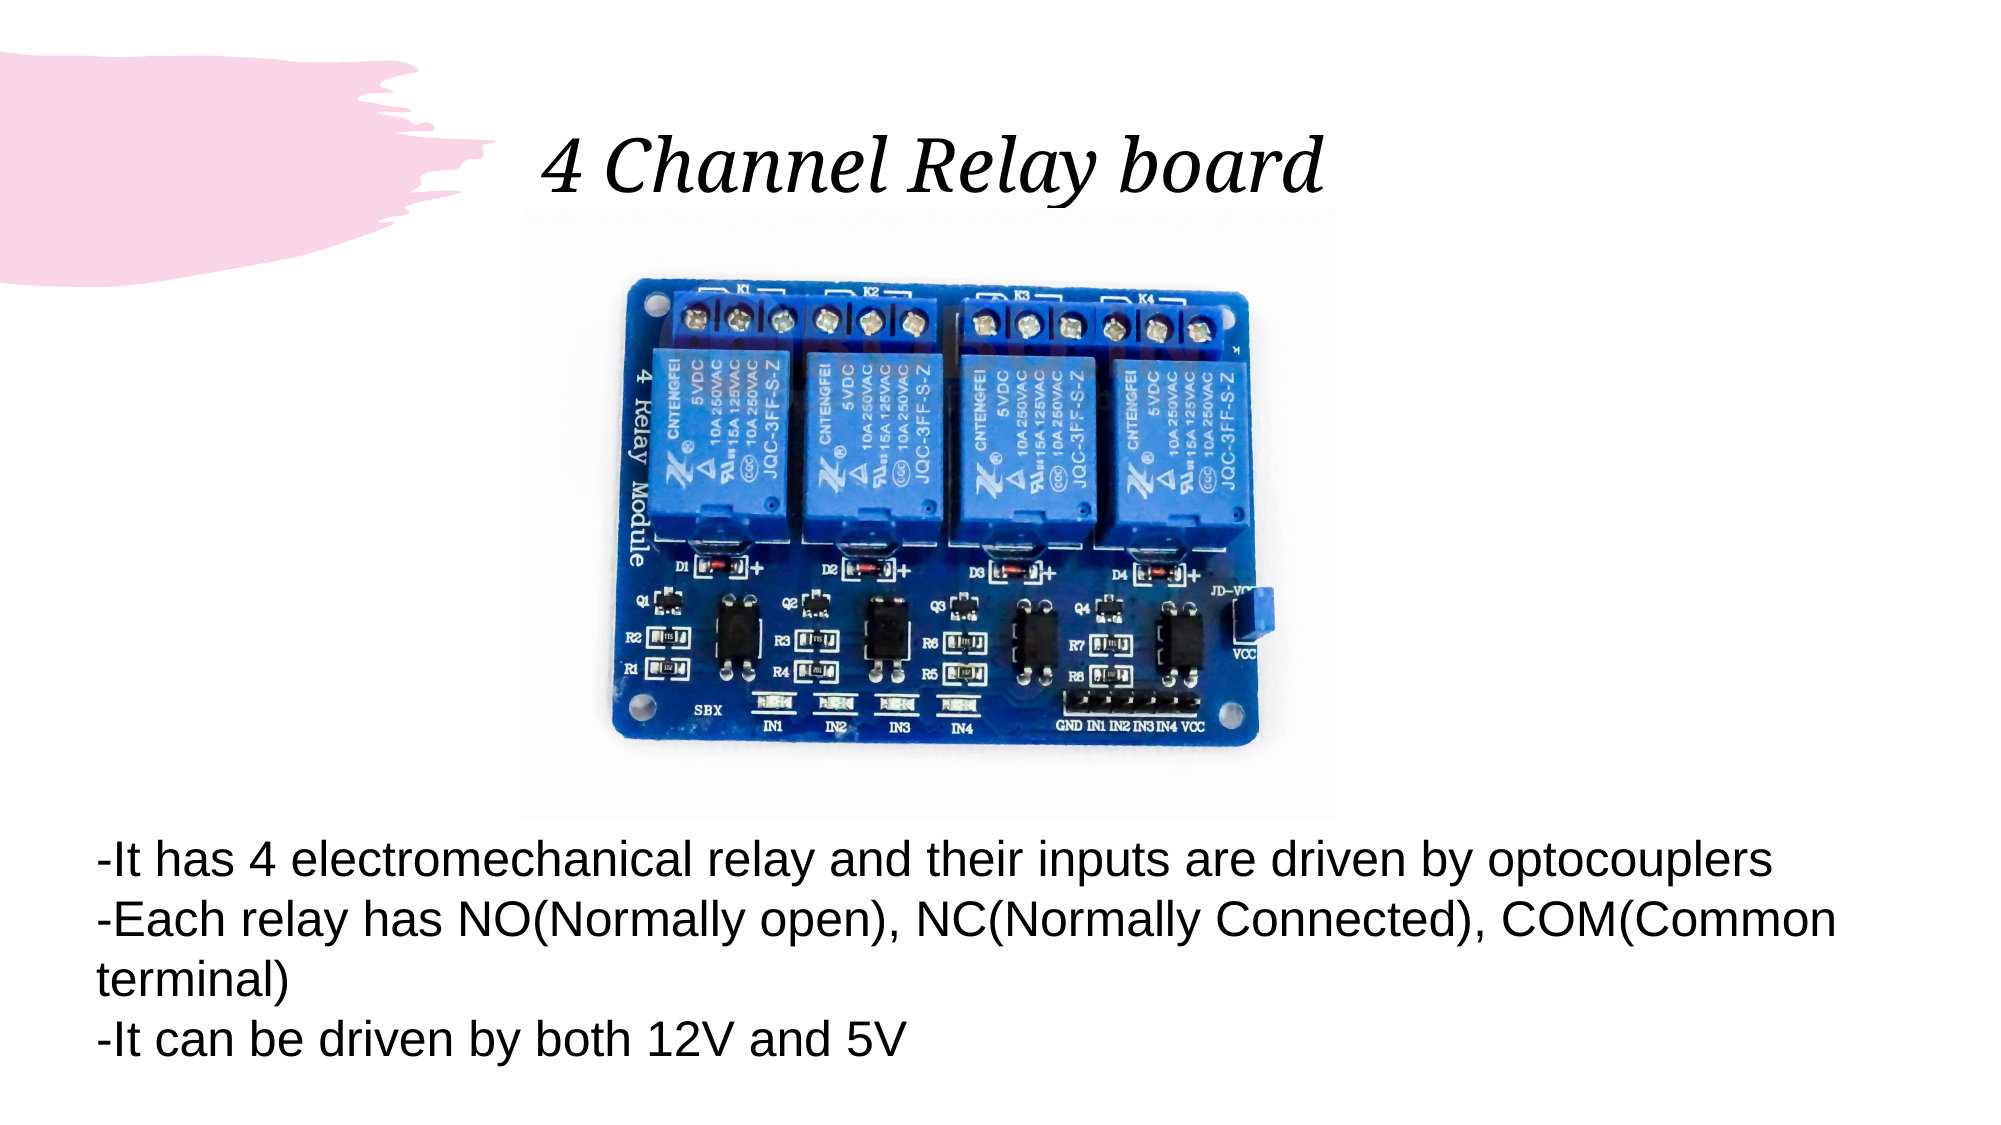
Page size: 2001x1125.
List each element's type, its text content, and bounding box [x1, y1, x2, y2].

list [521, 208, 1337, 820]
title 4 Channel Relay board [137, 59, 1863, 278]
text_box -It has 4 electromechanical relay and their inputs are driven by optocouplers -Each relay has NO(Normally open), NC(Normally Connected), COM(Common terminal) -It can be driven by both 12V and 5V [81, 819, 1958, 1074]
